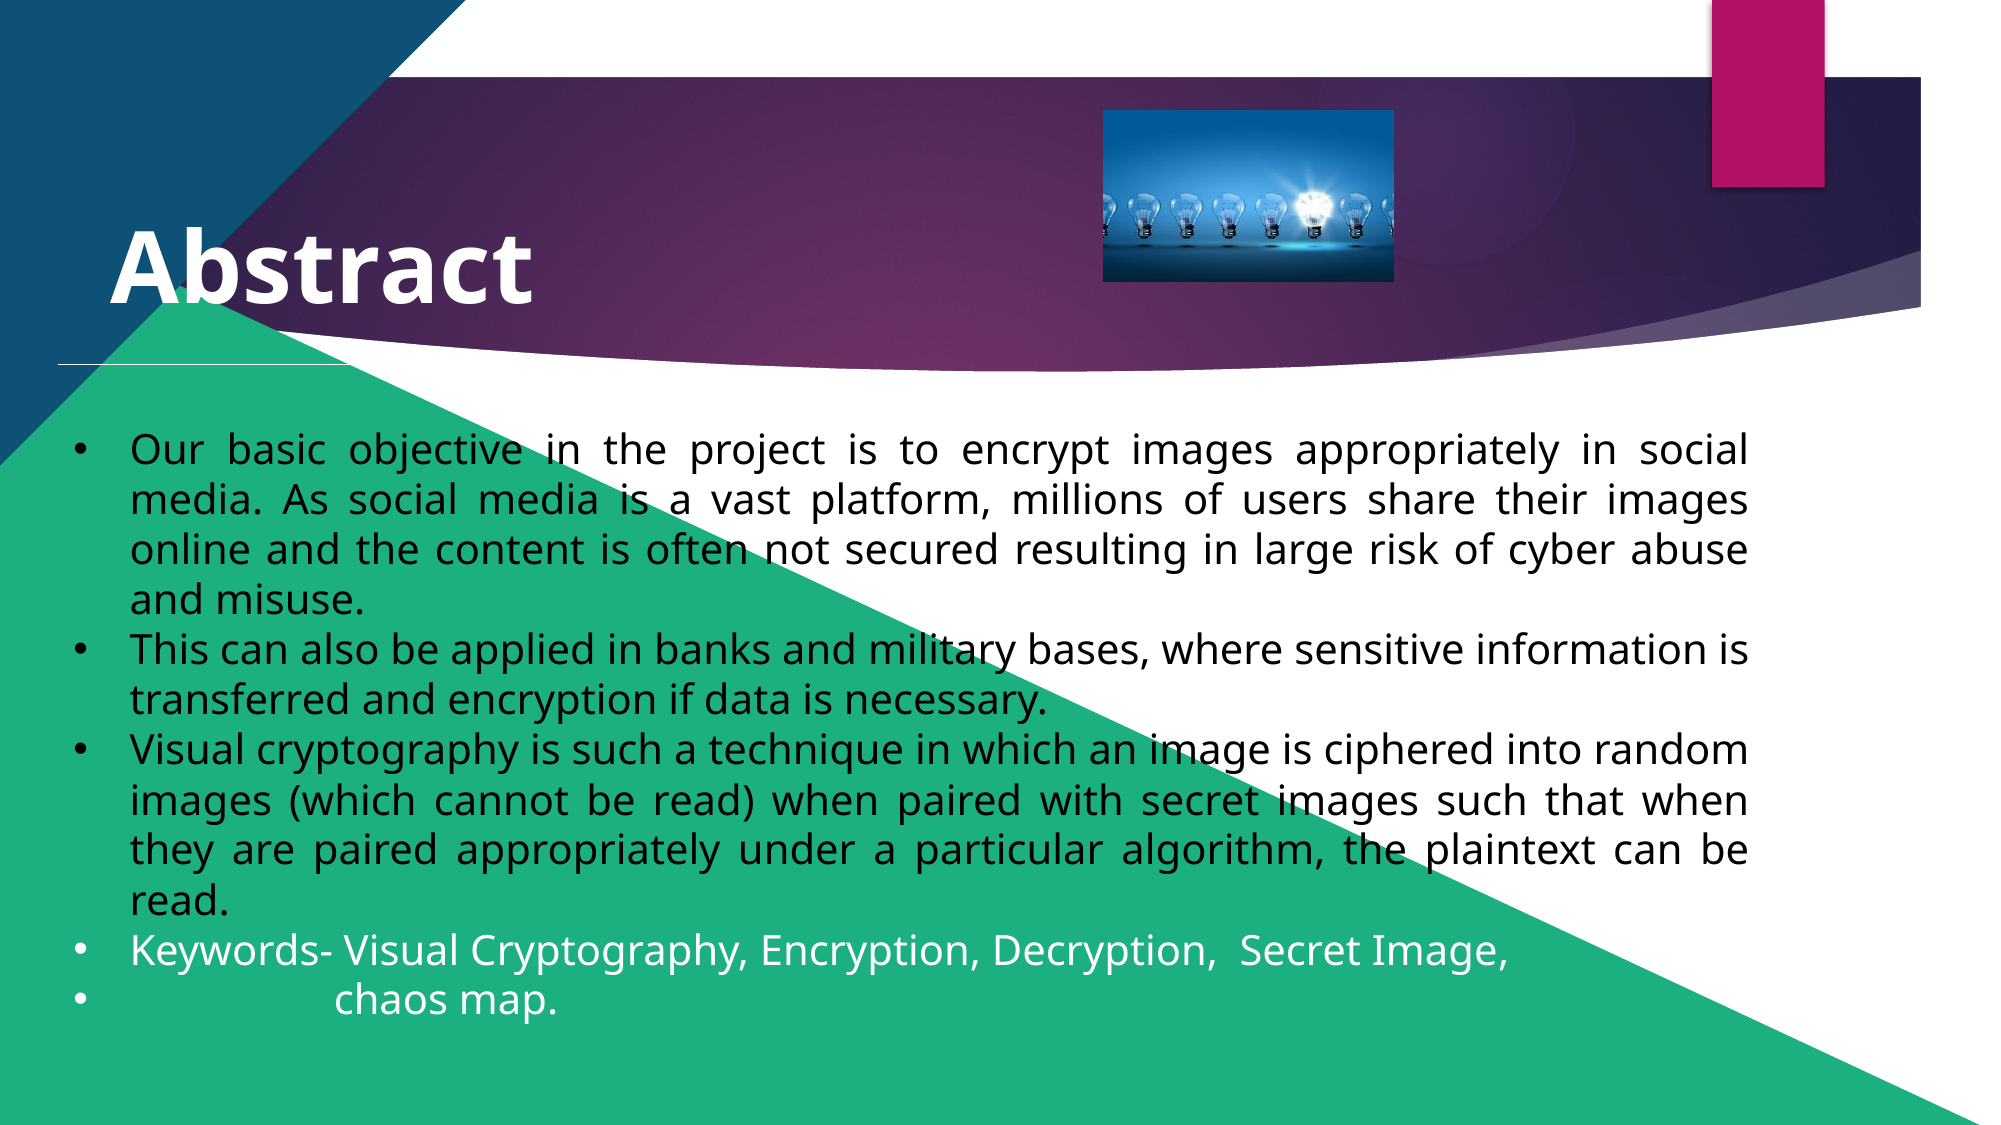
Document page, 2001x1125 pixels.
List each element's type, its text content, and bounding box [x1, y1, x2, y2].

text_box Our basic objective in the project is to encrypt images appropriately in social media. As social media is a vast platform, millions of users share their images online and the content is often not secured resulting in large risk of cyber abuse and misuse. This can also be applied in banks and military bases, where sensitive information is transferred and encryption if data is necessary. Visual cryptography is such a technique in which an image is ciphered into random images (which cannot be read) when paired with secret images such that when they are paired appropriately under a particular algorithm, the plaintext can be read. Keywords- Visual Cryptography, Encryption, Decryption, Secret Image, chaos map. [58, 415, 1765, 1031]
text_box [0, 0, 467, 467]
text_box [106, 331, 350, 363]
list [1102, 110, 1395, 282]
text_box [0, 374, 1984, 1125]
text_box Abstract [95, 196, 804, 331]
